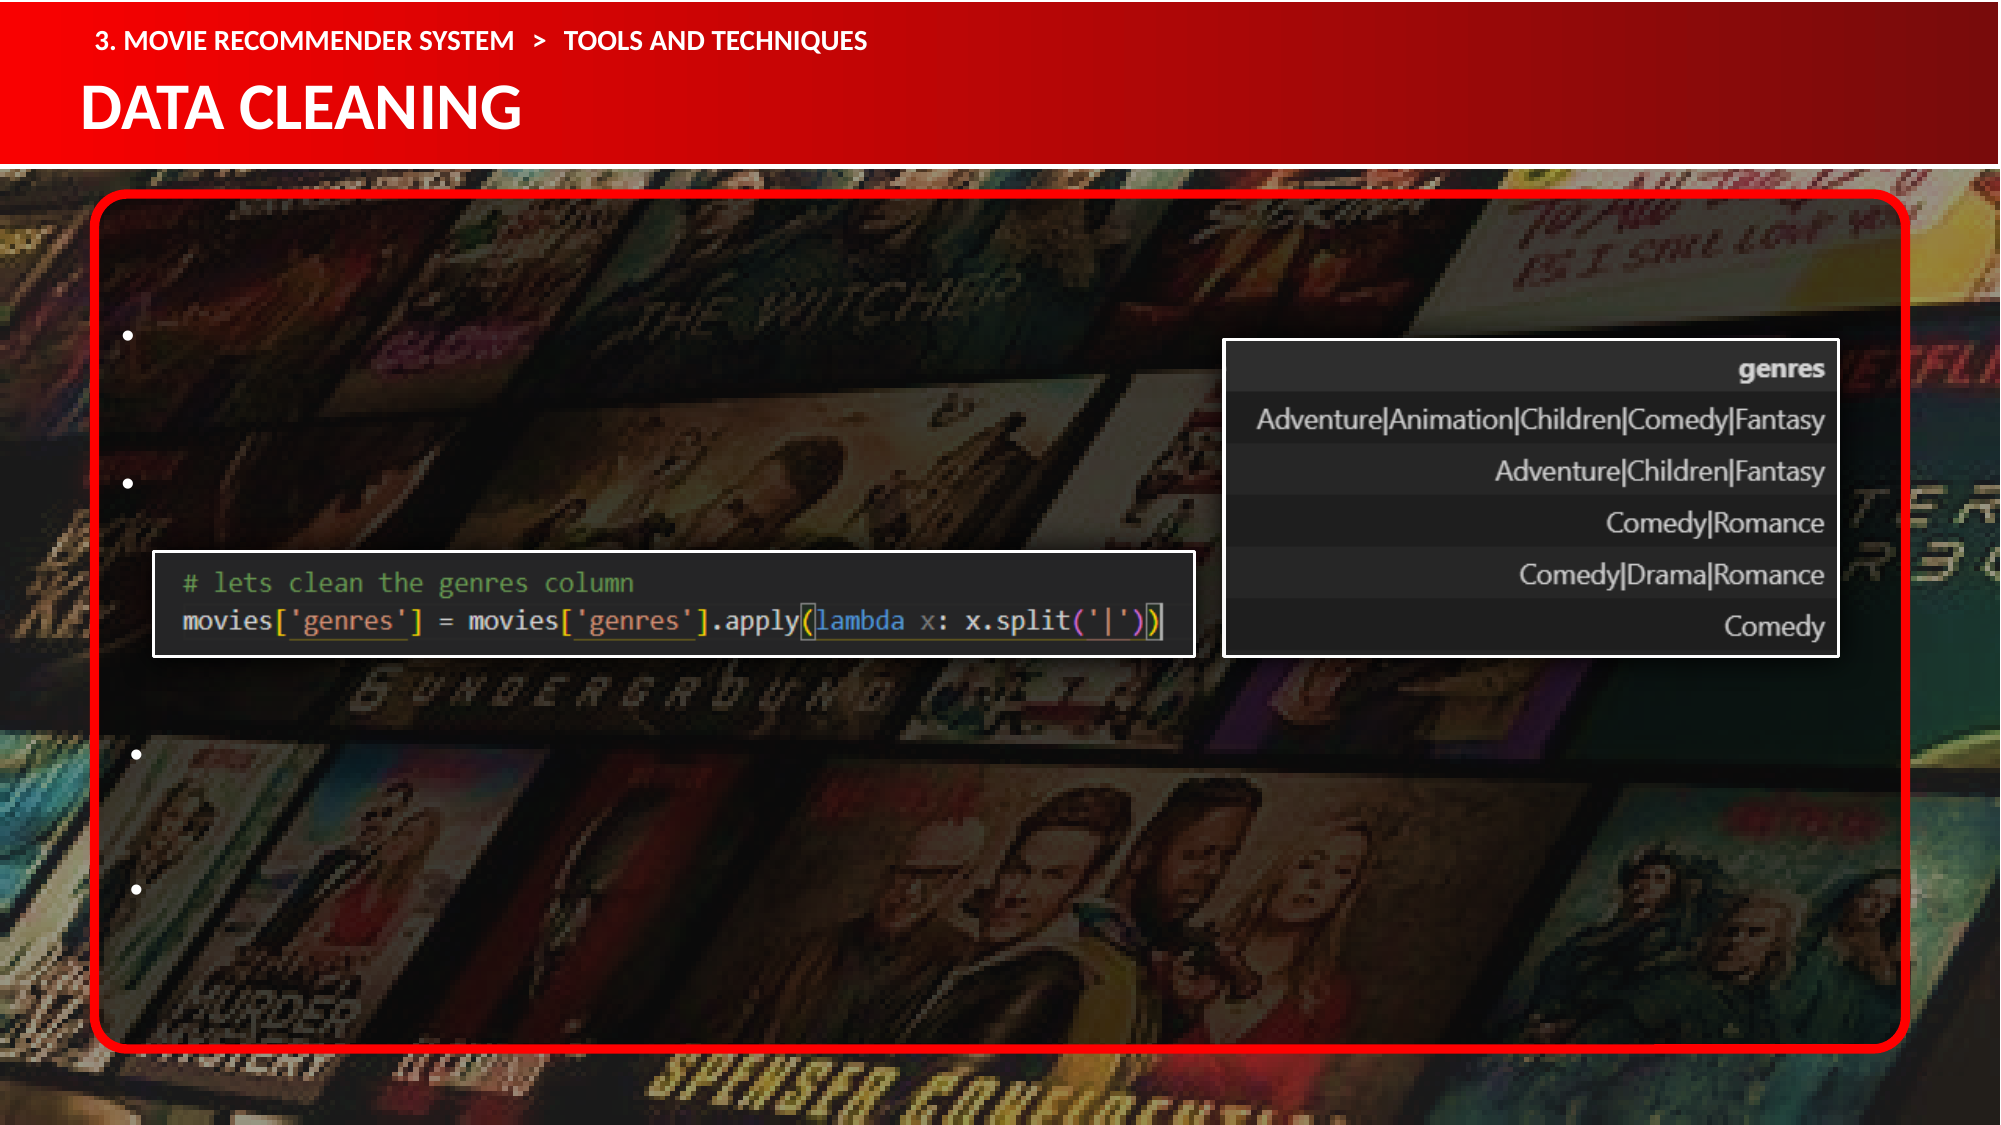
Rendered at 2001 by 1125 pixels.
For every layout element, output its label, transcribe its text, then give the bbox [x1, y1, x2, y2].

text_box TOOLS AND TECHNIQUES [555, 13, 889, 64]
text_box Actually the dataset was pretty clean at the start. I just changed one or two columns. [155, 225, 1845, 290]
picture [1225, 340, 1837, 655]
picture [154, 553, 1193, 655]
text_box For the movies dataset, it was clean. But the genres column was entered as a string separated by a “|” symbol instead of a list of movie genres. [106, 305, 1157, 453]
text_box > [517, 13, 555, 55]
text_box [93, 192, 1907, 1051]
text_box And for the ratings dataset, I first thought of changing the timestamp column into proper date format. But later I realized we won’t be using that values in our recommendation system. So I didn’t change it. I also used the drop_duplicates function to check and remove the duplicates. But there was no duplicates in the dataset and also there were no null values in the dataset. [114, 724, 1845, 964]
text_box 3. MOVIE RECOMMENDER SYSTEM [0, 0, 2000, 167]
text_box DATA CLEANING [65, 55, 841, 150]
text_box So, I used the split() function to create it into a list. [106, 453, 1157, 514]
